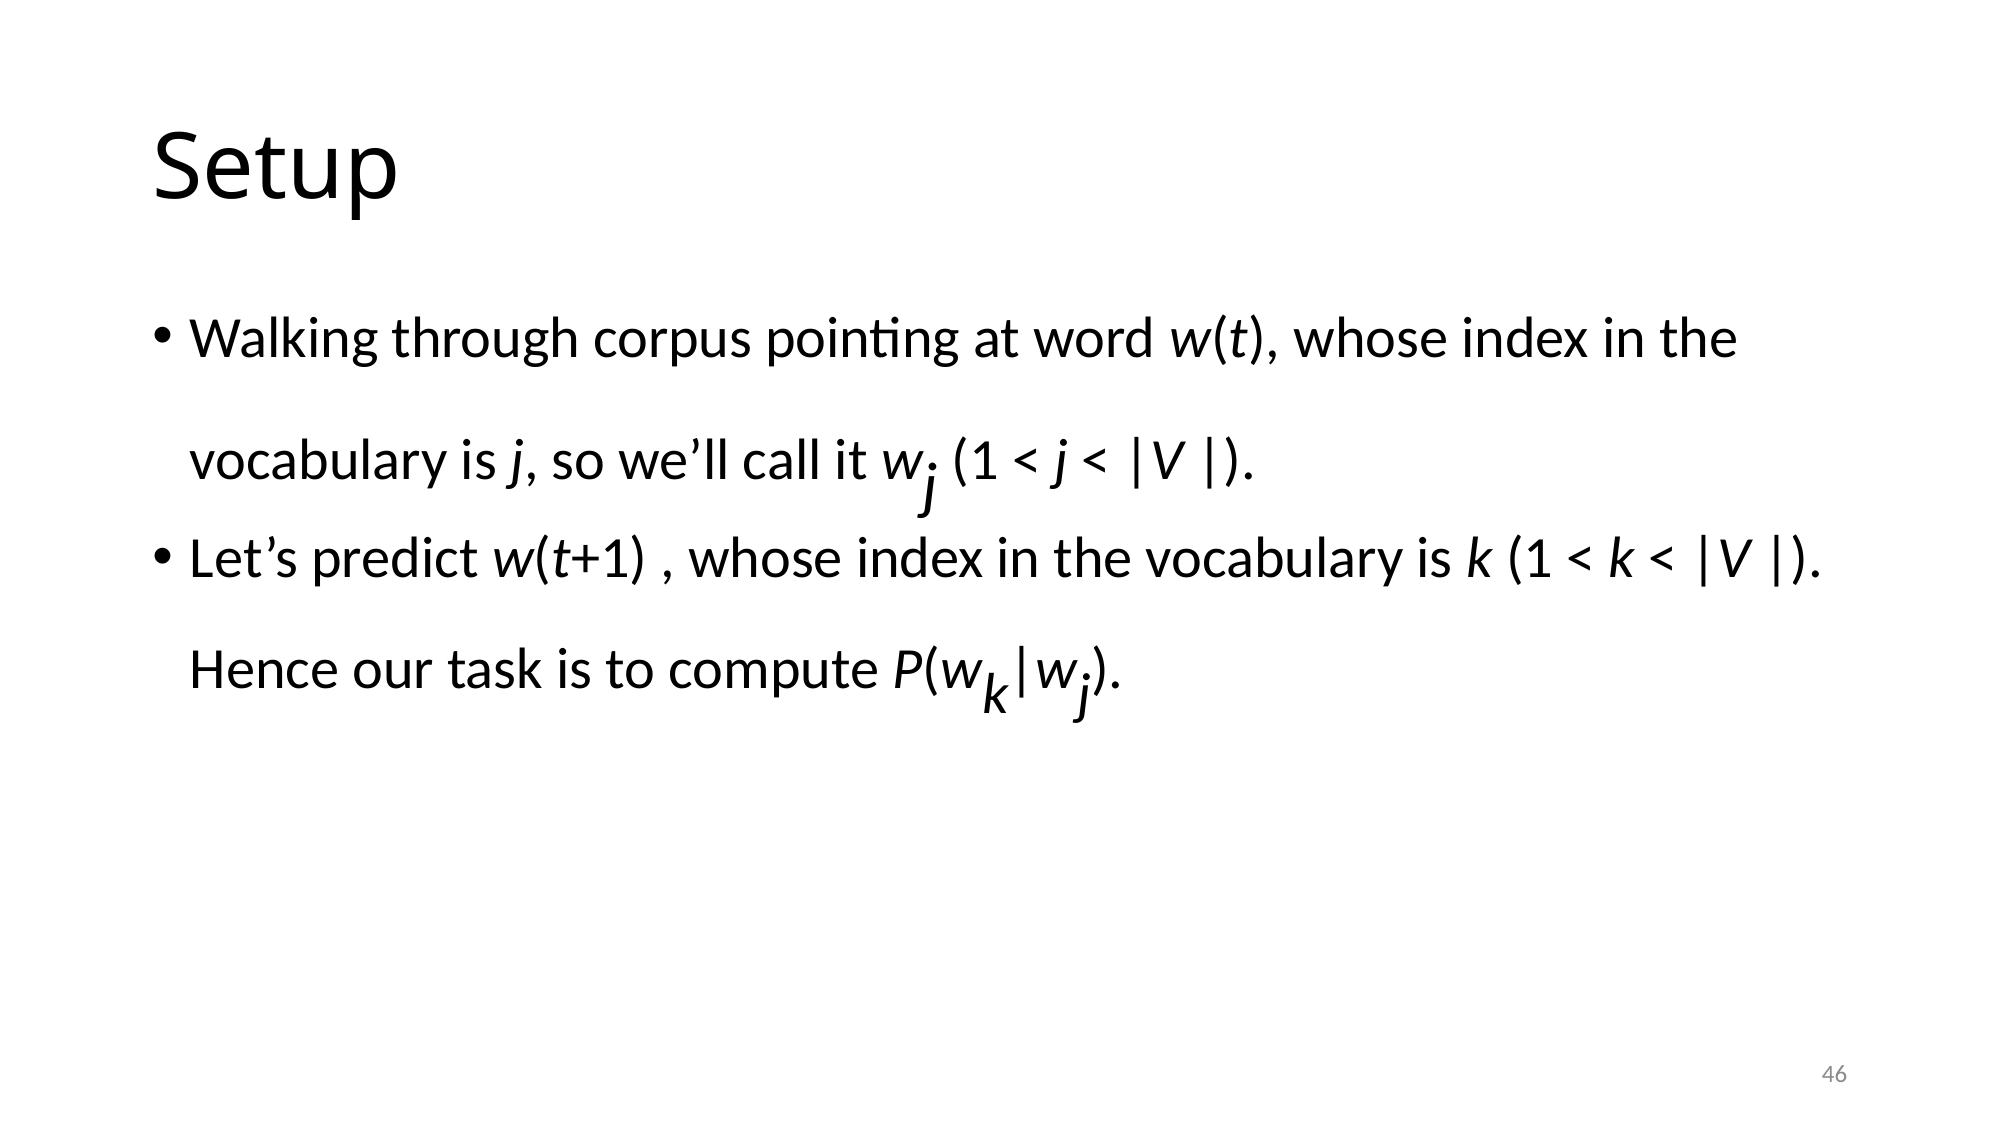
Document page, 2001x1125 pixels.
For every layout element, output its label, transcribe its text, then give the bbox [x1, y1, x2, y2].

slide_number 46 [1412, 1042, 1863, 1103]
title Setup [137, 59, 1863, 278]
list Walking through corpus pointing at word w(t), whose index in the vocabulary is j, so we’ll call it wj (1 < j < |V |). Let’s predict w(t+1) , whose index in the vocabulary is k (1 < k < |V |). Hence our task is to compute P(wk|wj). [137, 299, 1863, 1014]
